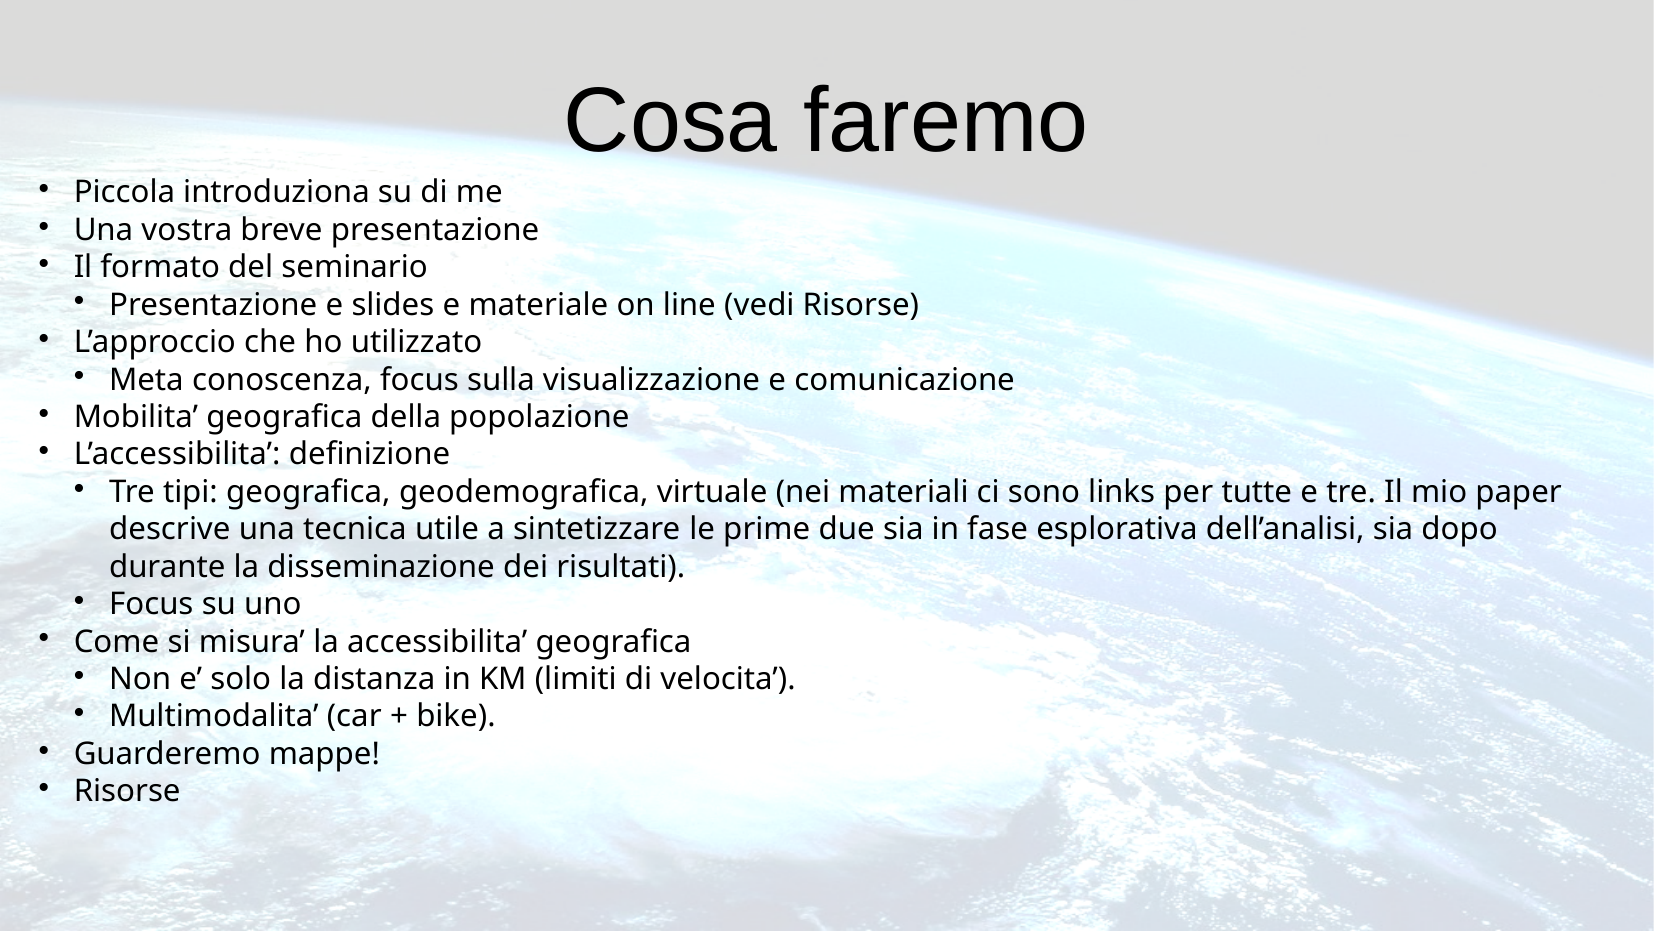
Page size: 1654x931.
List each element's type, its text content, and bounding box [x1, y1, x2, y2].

picture [0, 0, 1654, 931]
text_box Piccola introduziona su di me Una vostra breve presentazione Il formato del seminario Presentazione e slides e materiale on line (vedi Risorse) L’approccio che ho utilizzato Meta conoscenza, focus sulla visualizzazione e comunicazione Mobilita’ geografica della popolazione L’accessibilita’: definizione Tre tipi: geografica, geodemografica, virtuale (nei materiali ci sono links per tutte e tre. Il mio paper descrive una tecnica utile a sintetizzare le prime due sia in fase esplorativa dell’analisi, sia dopo durante la disseminazione dei risultati). Focus su uno Come si misura’ la accessibilita’ geografica Non e’ solo la distanza in KM (limiti di velocita’). Multimodalita’ (car + bike). Guarderemo mappe! Risorse [23, 163, 1630, 816]
text_box Cosa faremo [82, 37, 1571, 163]
